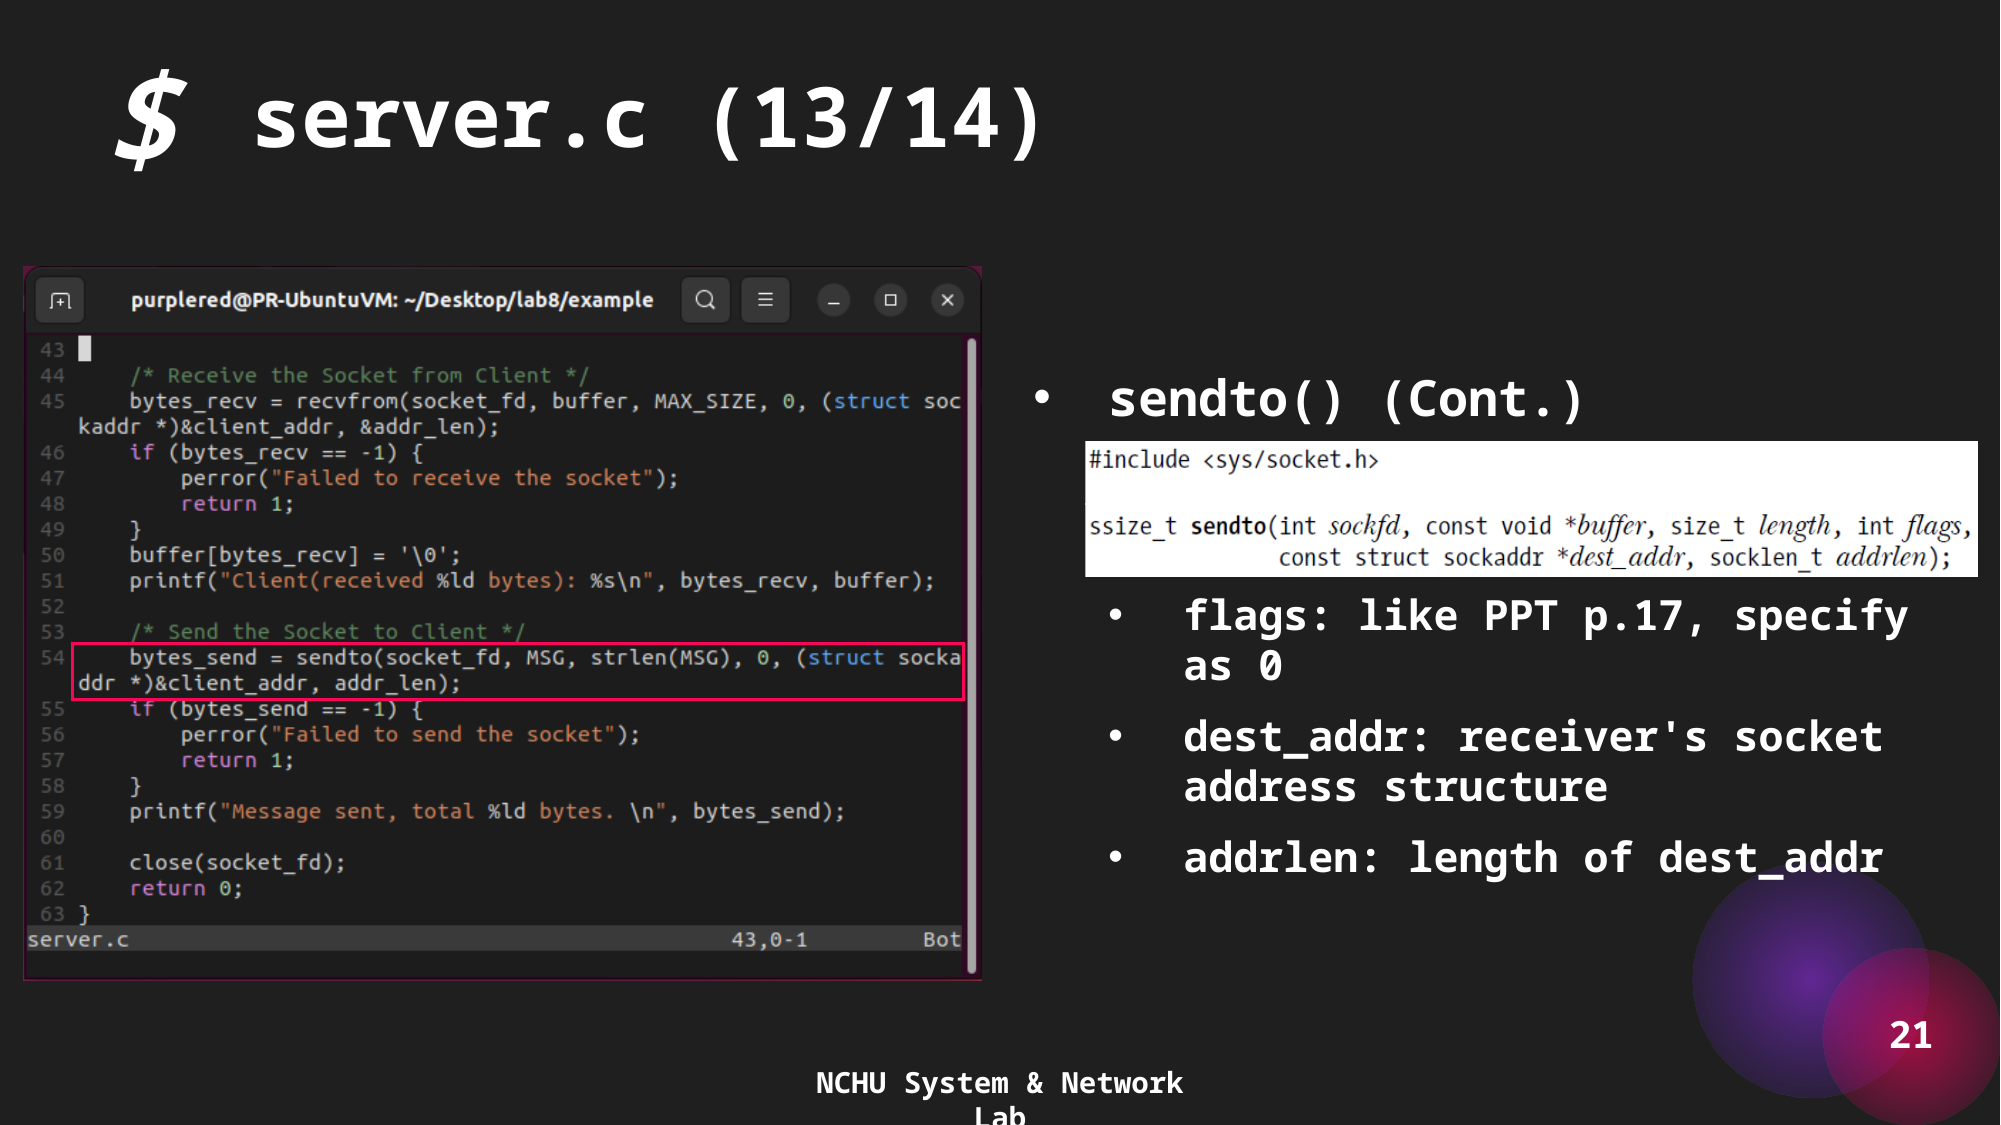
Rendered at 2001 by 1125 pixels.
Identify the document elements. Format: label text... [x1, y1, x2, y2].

title server.c (13/14) [236, 13, 1745, 216]
text_box NCHU System & Network Lab [770, 1057, 1229, 1125]
text_box sendto() (Cont.) flags: like PPT p.17, specify as 0 dest_addr: receiver's socket address structure addrlen: length of dest_addr [1018, 358, 1926, 889]
picture [23, 266, 982, 981]
text_box 21 [1821, 946, 2000, 1125]
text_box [1085, 441, 1978, 577]
text_box [1691, 889, 1926, 1099]
text_box $ [43, 32, 236, 197]
